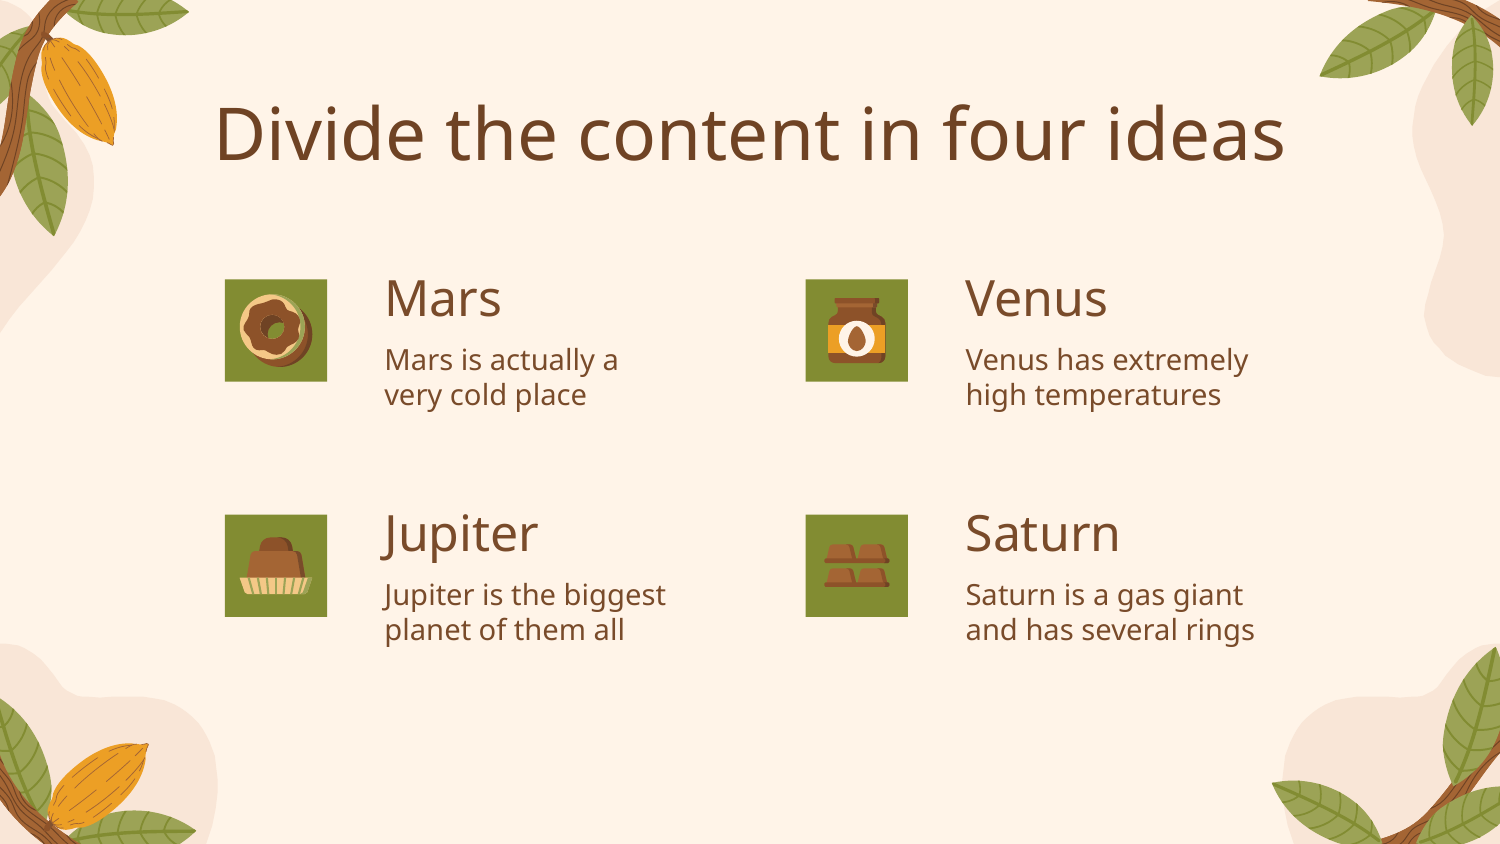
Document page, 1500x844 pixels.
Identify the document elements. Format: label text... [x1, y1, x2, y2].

subtitle Mars [369, 279, 694, 325]
subtitle Mars is actually a very cold place [369, 325, 694, 436]
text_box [239, 294, 313, 368]
subtitle Jupiter [369, 514, 694, 577]
subtitle Venus [950, 279, 1276, 325]
text_box [224, 279, 328, 382]
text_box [824, 544, 890, 588]
text_box [805, 279, 908, 382]
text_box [828, 297, 886, 364]
text_box [805, 514, 908, 617]
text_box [239, 537, 313, 595]
text_box [224, 514, 328, 617]
title Divide the content in four ideas [118, 72, 1382, 167]
subtitle Saturn [950, 514, 1276, 577]
subtitle Venus has extremely high temperatures [950, 325, 1276, 436]
subtitle Saturn is a gas giant and has several rings [950, 577, 1276, 671]
subtitle Jupiter is the biggest planet of them all [369, 577, 694, 671]
